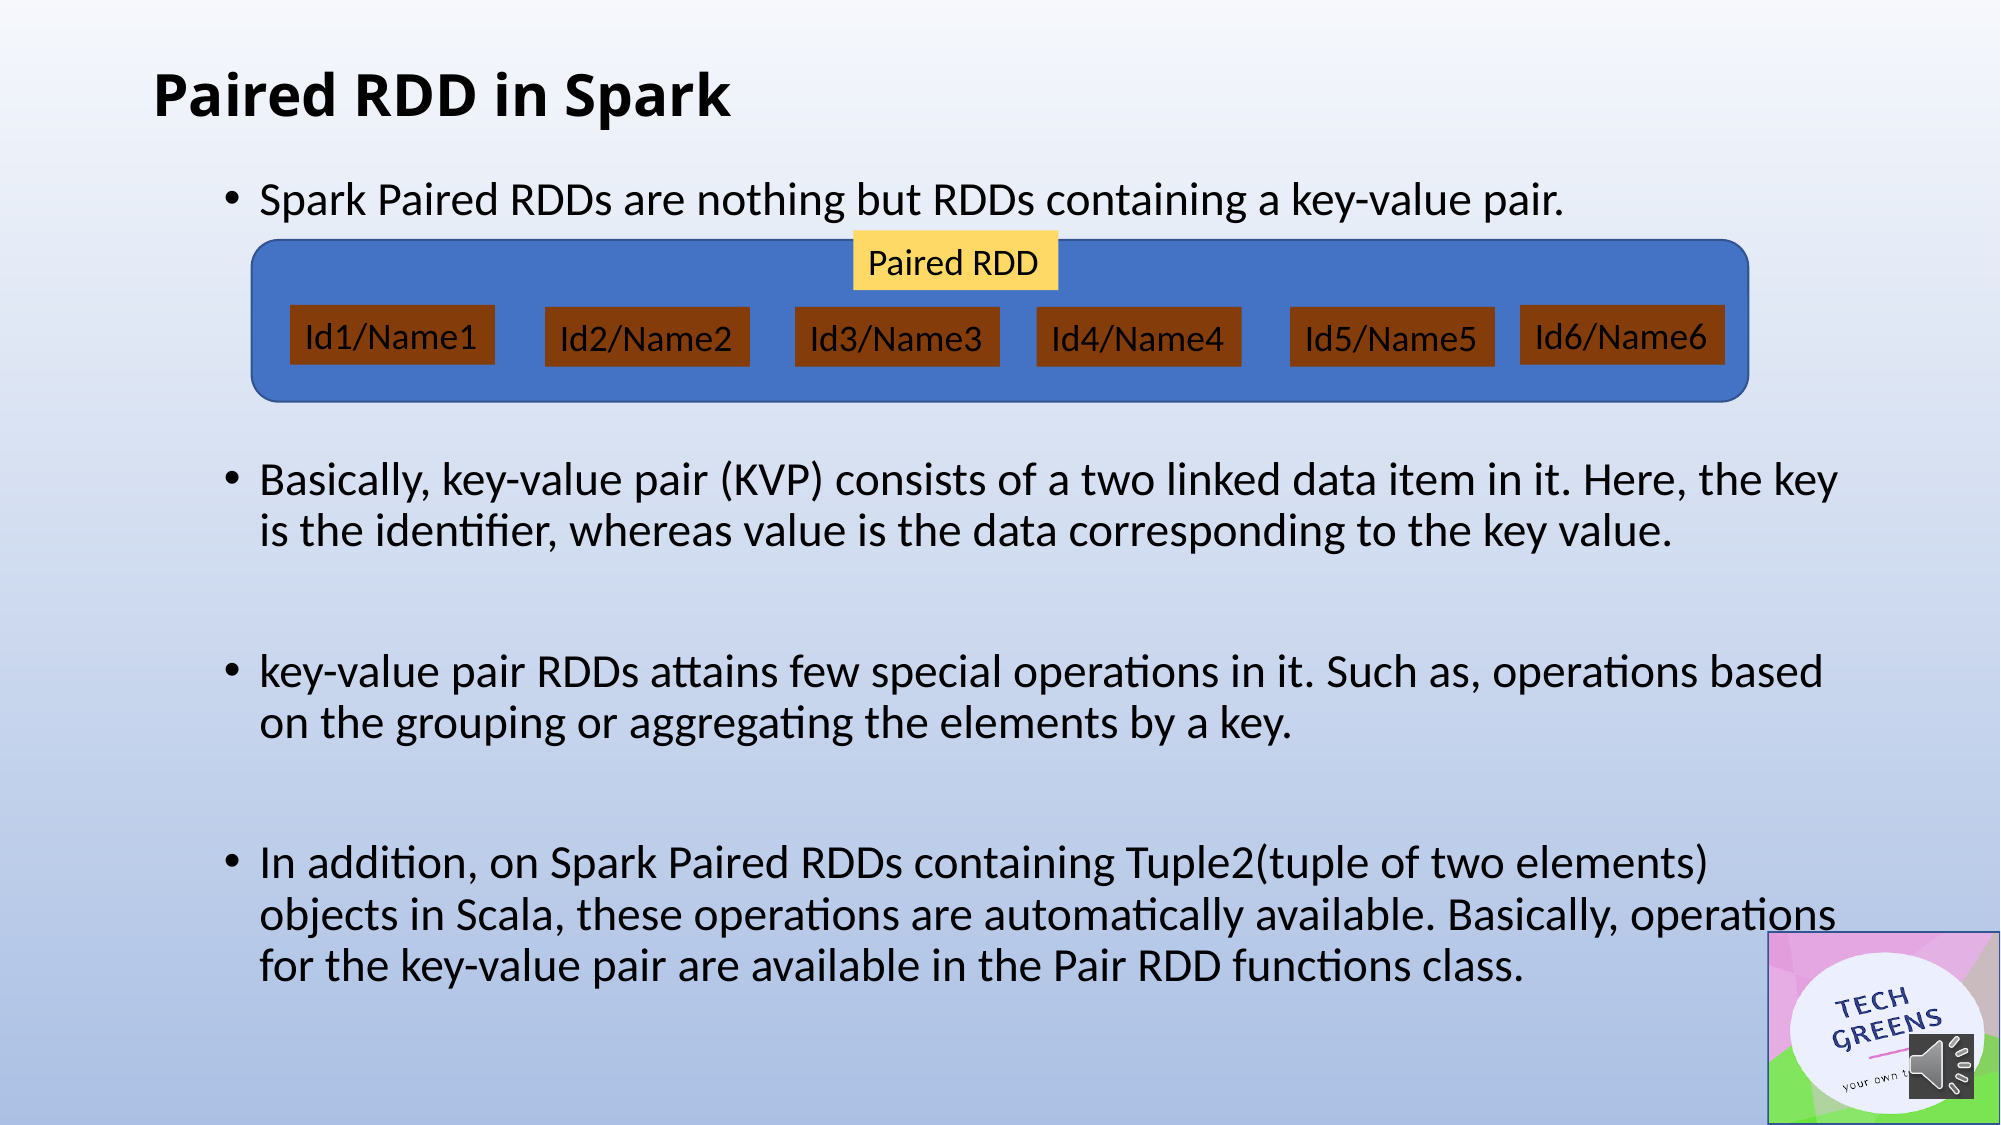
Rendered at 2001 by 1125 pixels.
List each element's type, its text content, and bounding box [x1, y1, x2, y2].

text_box Id1/Name1 [290, 304, 495, 365]
list Spark Paired RDDs are nothing but RDDs containing a key-value pair. Basically, key-value pair (KVP) consists of a two linked data item in it. Here, the key is the identifier, whereas value is the data corresponding to the key value. key-value pair RDDs attains few special operations in it. Such as, operations based on the grouping or aggregating the elements by a key. In addition, on Spark Paired RDDs containing Tuple2(tuple of two elements) objects in Scala, these operations are automatically available. Basically, operations for the key-value pair are available in the Pair RDD functions class. [137, 166, 1863, 1014]
title Paired RDD in Spark [137, 59, 1863, 135]
text_box Id2/Name2 [545, 306, 750, 367]
text_box Id4/Name4 [1036, 306, 1242, 367]
text_box Id6/Name6 [1520, 304, 1725, 365]
picture [1769, 933, 1999, 1123]
text_box [250, 238, 1750, 403]
text_box Paired RDD [853, 230, 1059, 291]
text_box Id3/Name3 [795, 306, 1000, 367]
text_box Id5/Name5 [1290, 306, 1495, 367]
